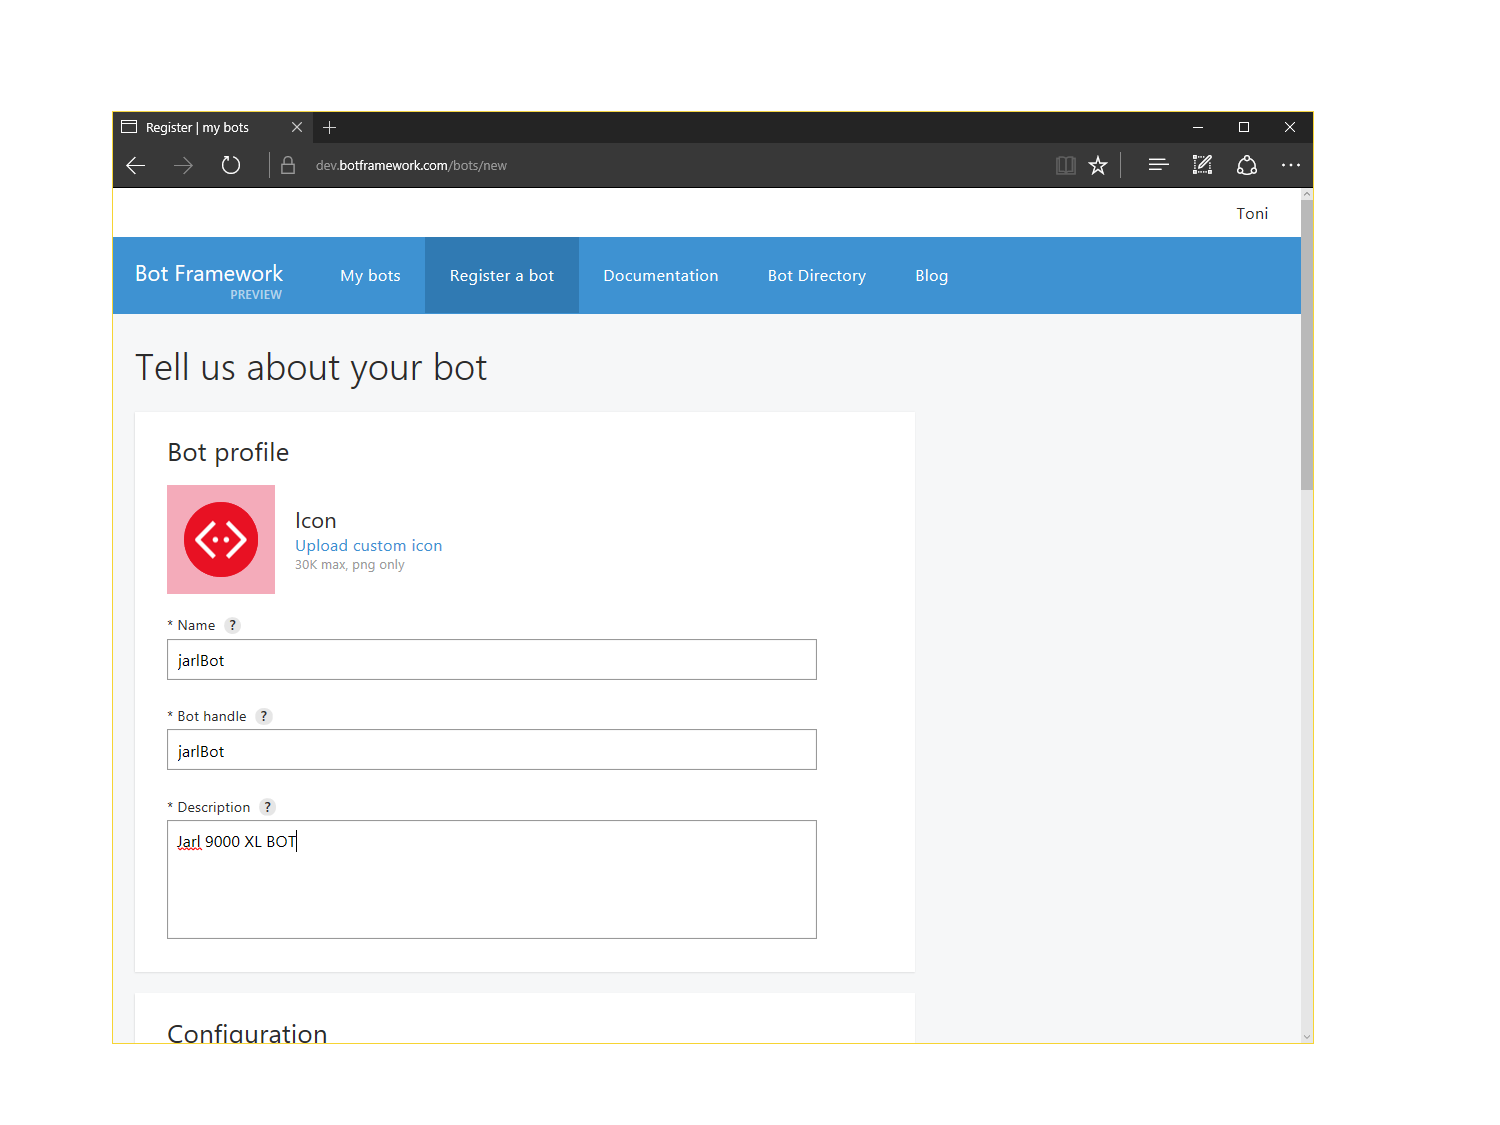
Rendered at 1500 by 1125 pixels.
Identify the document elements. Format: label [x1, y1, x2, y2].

picture [112, 111, 1314, 1044]
